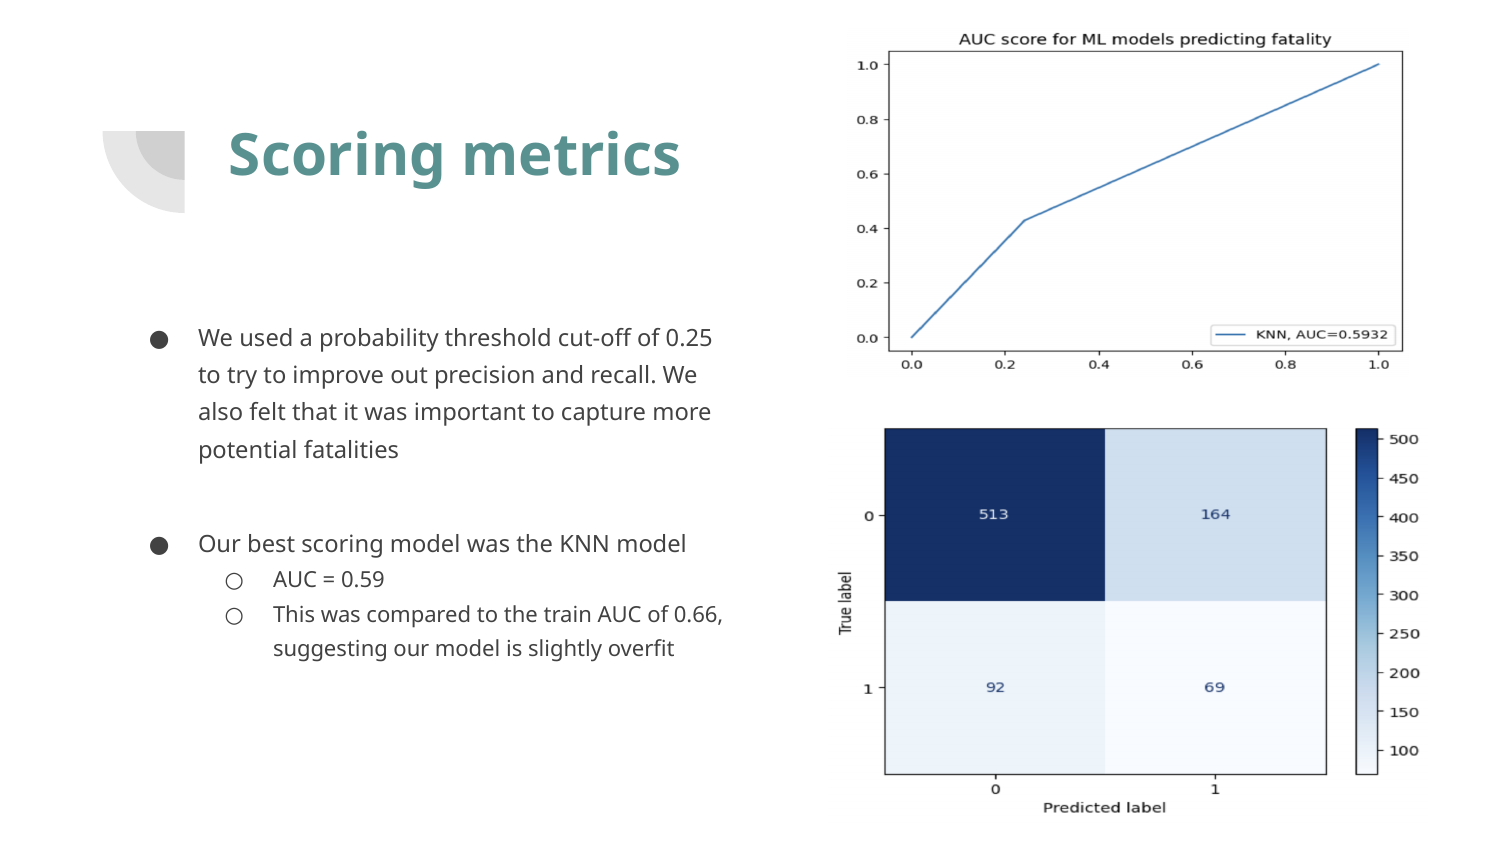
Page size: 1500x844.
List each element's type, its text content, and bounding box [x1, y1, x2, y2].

list We used a probability threshold cut-off of 0.25 to try to improve out precision and recall. We also felt that it was important to capture more potential fatalities Our best scoring model was the KNN model AUC = 0.59 This was compared to the train AUC of 0.66, suggesting our model is slightly overfit [108, 300, 740, 718]
picture [828, 421, 1428, 824]
picture [847, 26, 1409, 377]
title Scoring metrics [213, 98, 842, 263]
